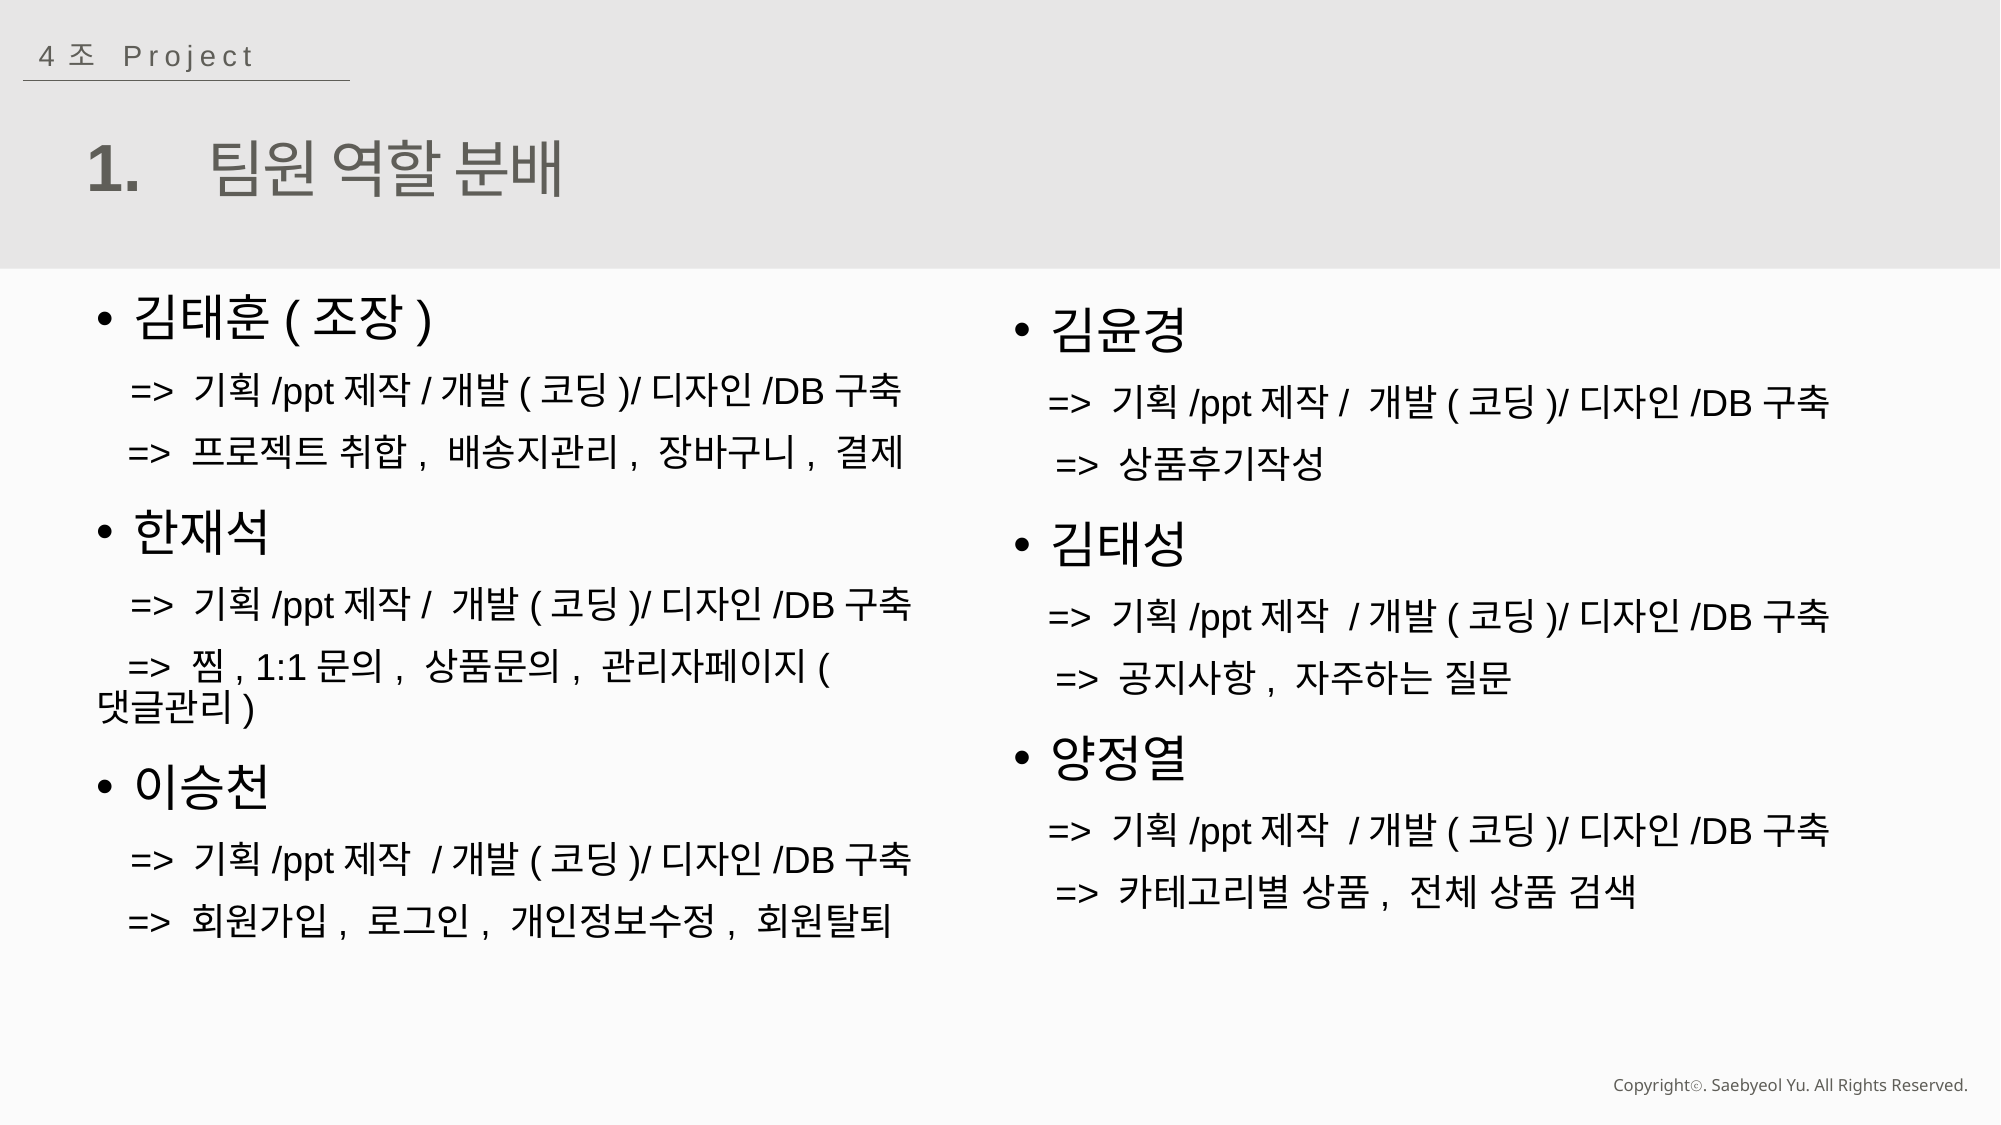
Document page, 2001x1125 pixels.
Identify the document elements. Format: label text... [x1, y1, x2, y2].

text_box 김윤경 => 기획/ppt제작/ 개발(코딩)/디자인/DB구축 => 상품후기작성 김태성 => 기획/ppt제작 /개발(코딩)/디자인/DB구축 => 공지사항, 자주하는 질문 양정열 => 기획/ppt제작 /개발(코딩)/디자인/DB구축 => 카테고리별 상품, 전체 상품 검색 [998, 286, 1880, 1125]
text_box 1. [70, 117, 157, 213]
text_box [0, 0, 2000, 270]
text_box 팀원 역할 분배 [192, 122, 581, 213]
text_box 김태훈(조장) => 기획/ppt제작/개발(코딩)/디자인/DB구축 => 프로젝트 취합, 배송지관리, 장바구니, 결제 한재석 => 기획/ppt제작/ 개발(코딩)/디자인/DB구축 => 찜, 1:1문의, 상품문의, 관리자페이지(댓글관리) 이승천 => 기획/ppt제작 /개발(코딩)/디자인/DB구축 => 회원가입, 로그인, 개인정보수정, 회원탈퇴 [81, 286, 962, 1125]
text_box 4조 Project [23, 30, 267, 80]
